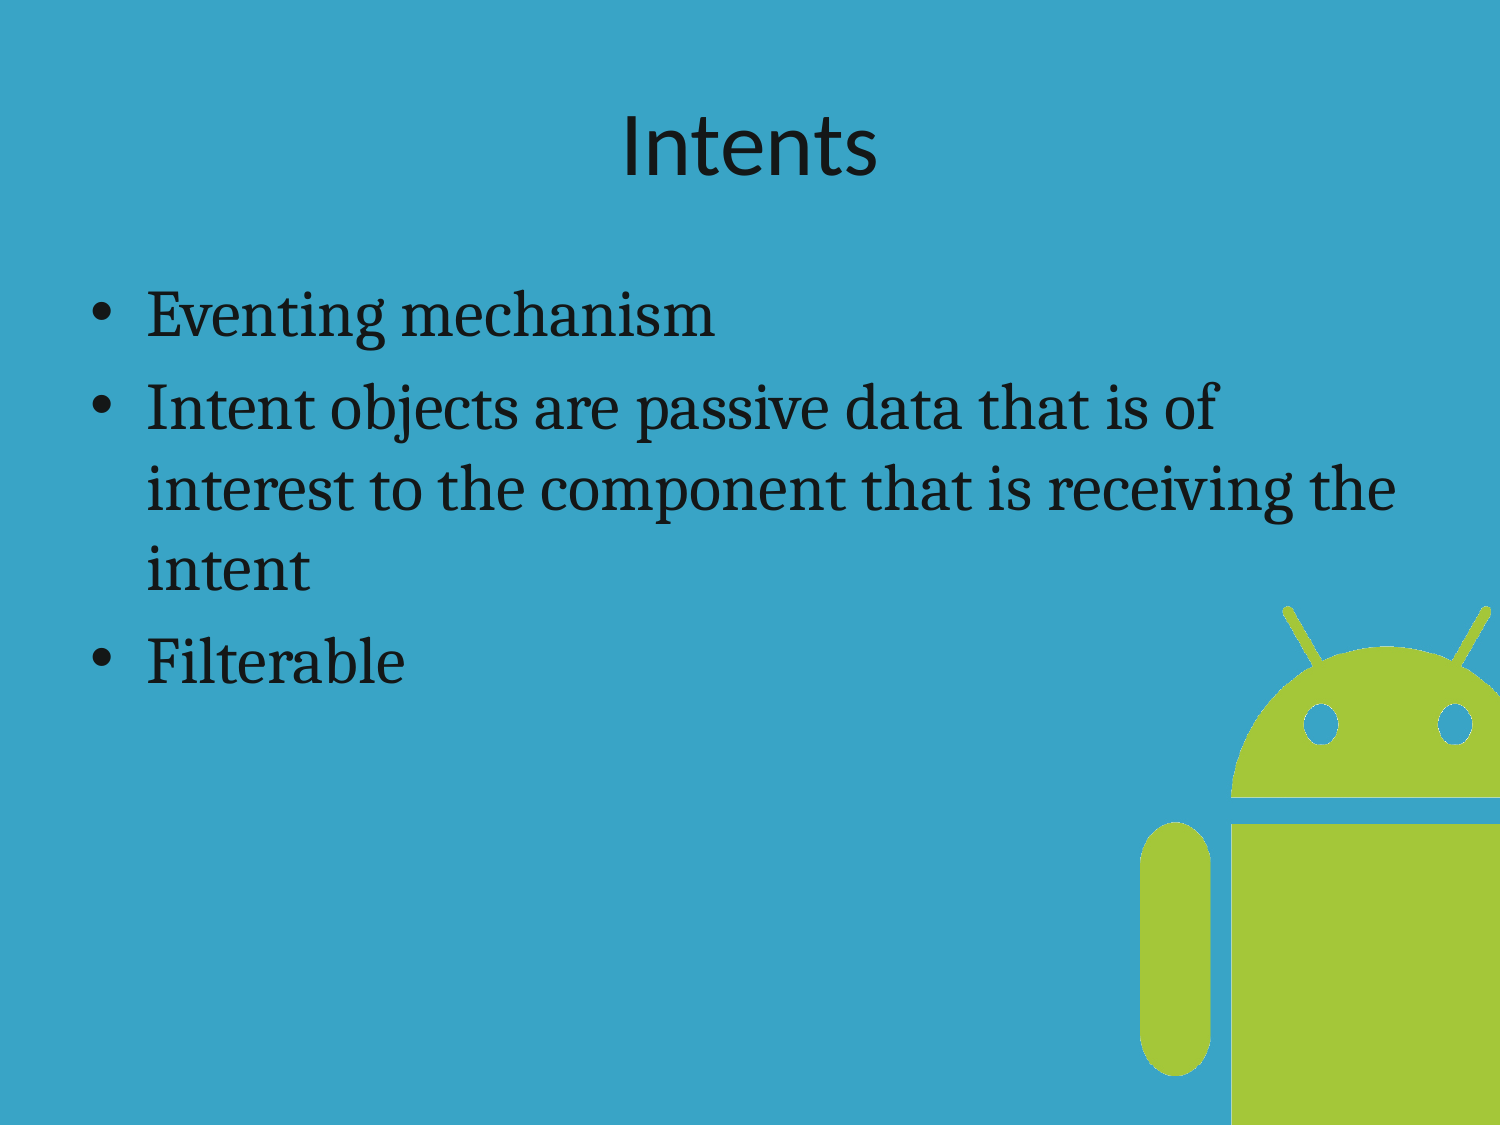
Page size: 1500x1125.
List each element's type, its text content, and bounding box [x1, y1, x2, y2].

picture [0, 0, 1500, 1125]
title Intents [75, 45, 1425, 233]
list Eventing mechanism Intent objects are passive data that is of interest to the component that is receiving the intent Filterable [75, 262, 1425, 1005]
